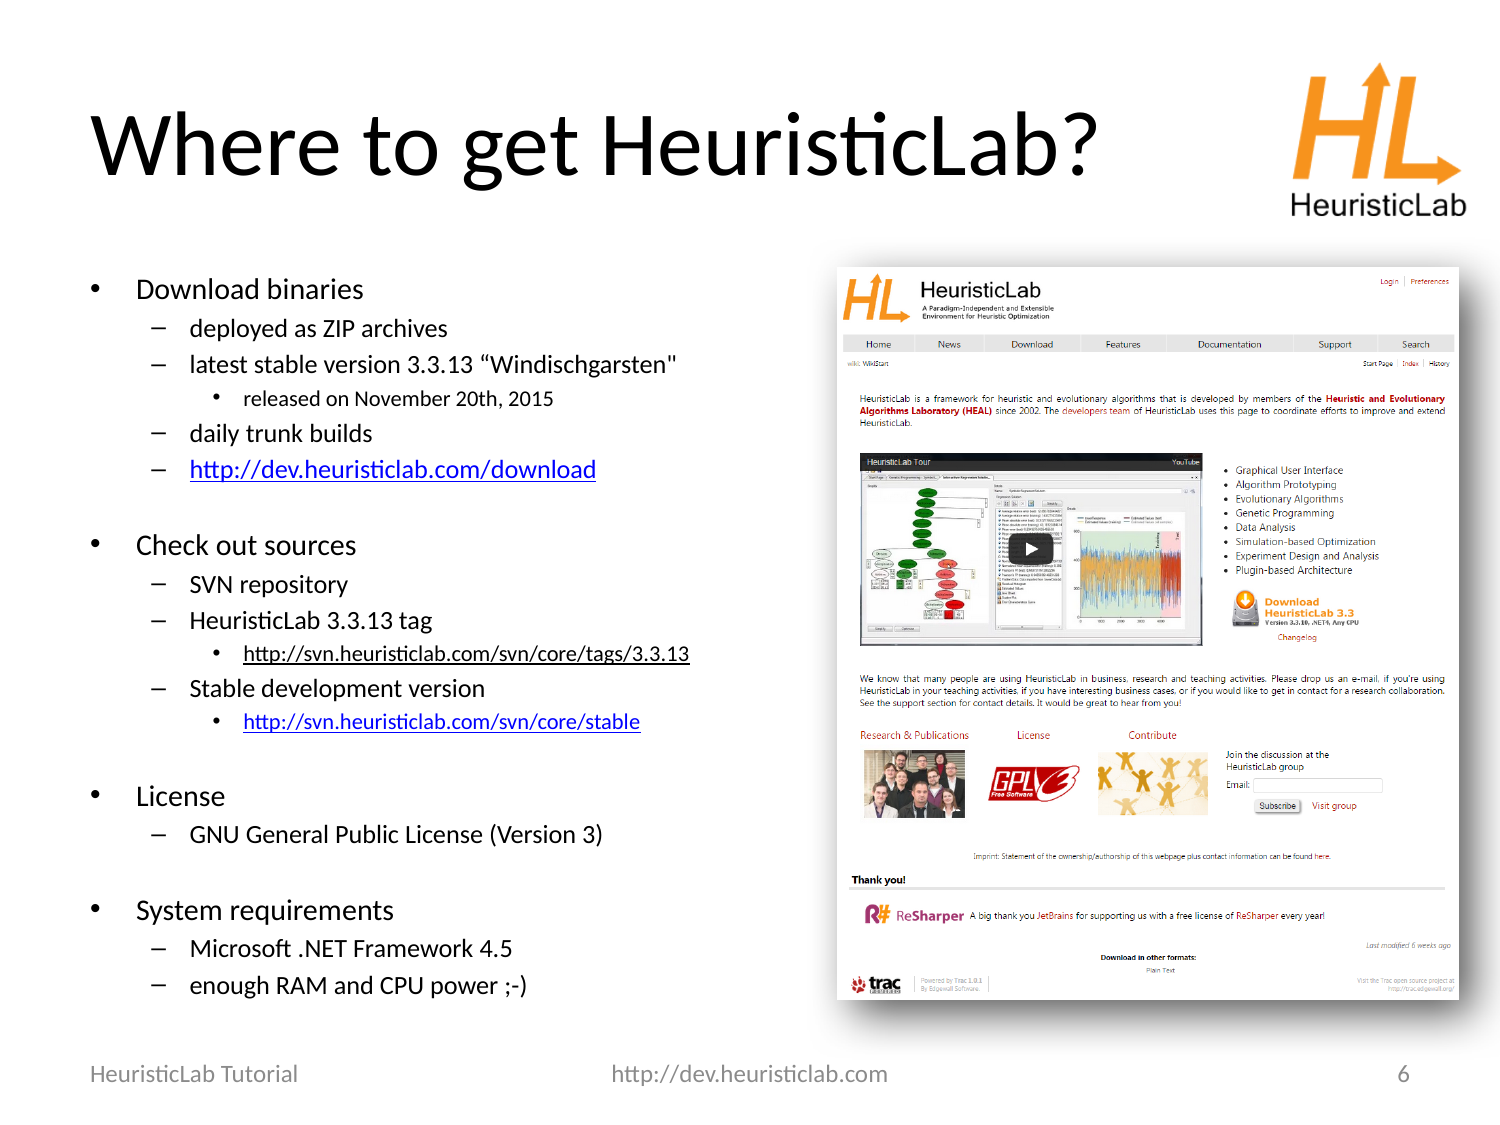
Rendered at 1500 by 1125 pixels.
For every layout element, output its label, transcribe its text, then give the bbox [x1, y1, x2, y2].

title Where to get HeuristicLab? [75, 45, 1282, 233]
picture [1281, 27, 1474, 244]
slide_number HeuristicLab Tutorial [75, 1042, 425, 1103]
picture [837, 266, 1459, 1000]
footer http://dev.heuristiclab.com [512, 1042, 988, 1103]
list Download binaries deployed as ZIP archives latest stable version 3.3.13 “Windischgarsten" released on November 20th, 2015 daily trunk builds http://dev.heuristiclab.com/download Check out sources SVN repository HeuristicLab 3.3.13 tag http://svn.heuristiclab.com/svn/core/tags/3.3.13 Stable development version http://svn.heuristiclab.com/svn/core/stable License GNU General Public License (Version 3) System requirements Microsoft .NET Framework 4.5 enough RAM and CPU power ;-) [75, 262, 869, 1012]
slide_number 6 [1074, 1042, 1425, 1103]
